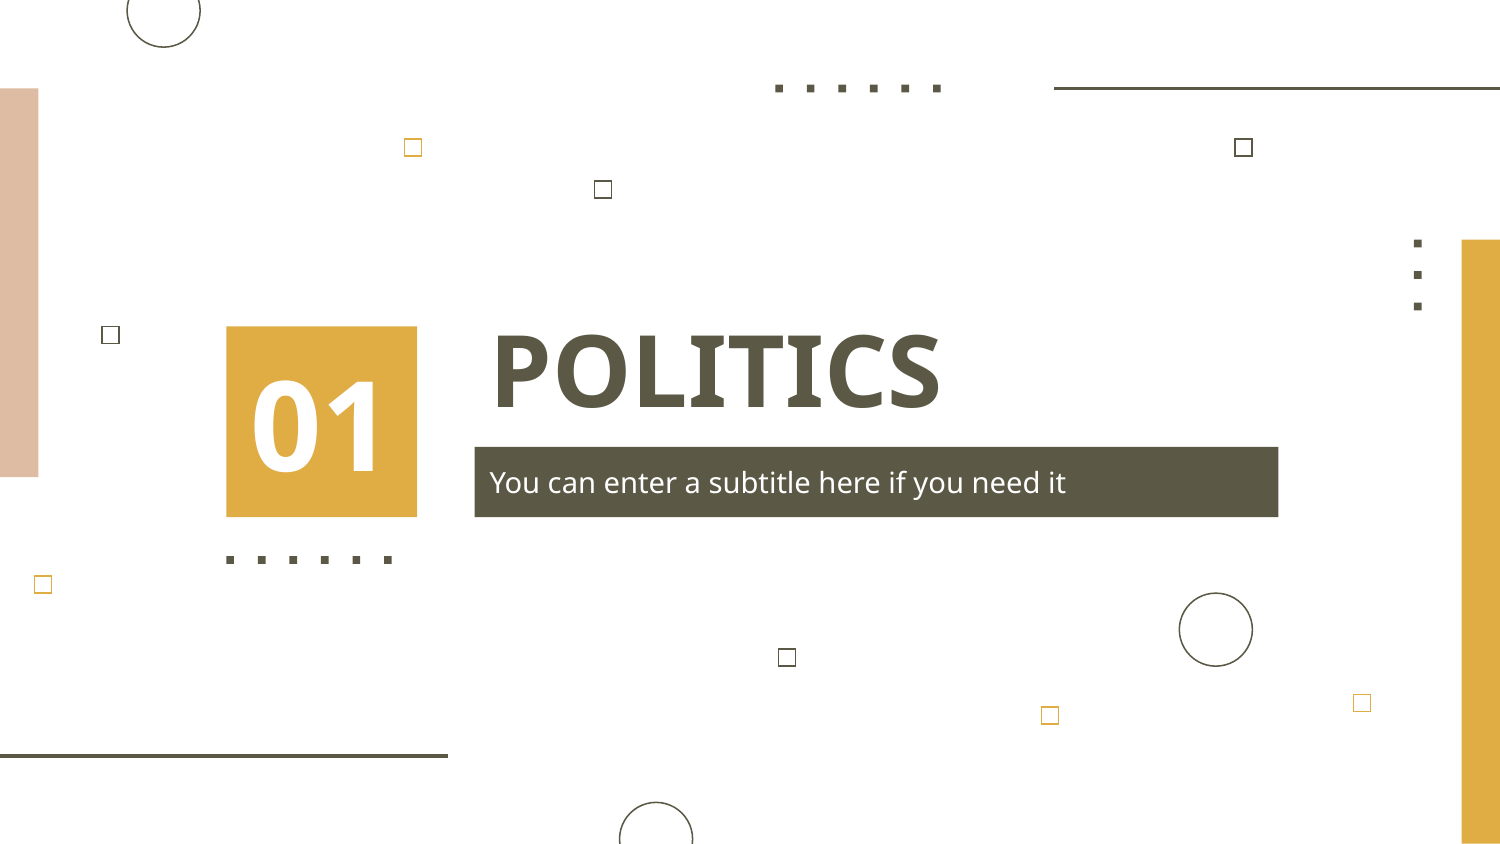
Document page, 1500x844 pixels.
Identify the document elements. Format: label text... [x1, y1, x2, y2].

text_box [1235, 138, 1253, 156]
subtitle You can enter a subtitle here if you need it [474, 446, 1279, 518]
text_box [226, 486, 418, 518]
title POLITICS [474, 293, 1279, 432]
text_box [778, 649, 796, 667]
text_box [1179, 593, 1253, 667]
text_box [594, 181, 612, 199]
text_box [226, 326, 418, 358]
text_box [1353, 694, 1371, 712]
text_box [1041, 706, 1059, 724]
title 01 [191, 358, 453, 486]
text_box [774, 84, 941, 93]
text_box [404, 138, 422, 156]
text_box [225, 555, 392, 565]
text_box [101, 326, 119, 344]
